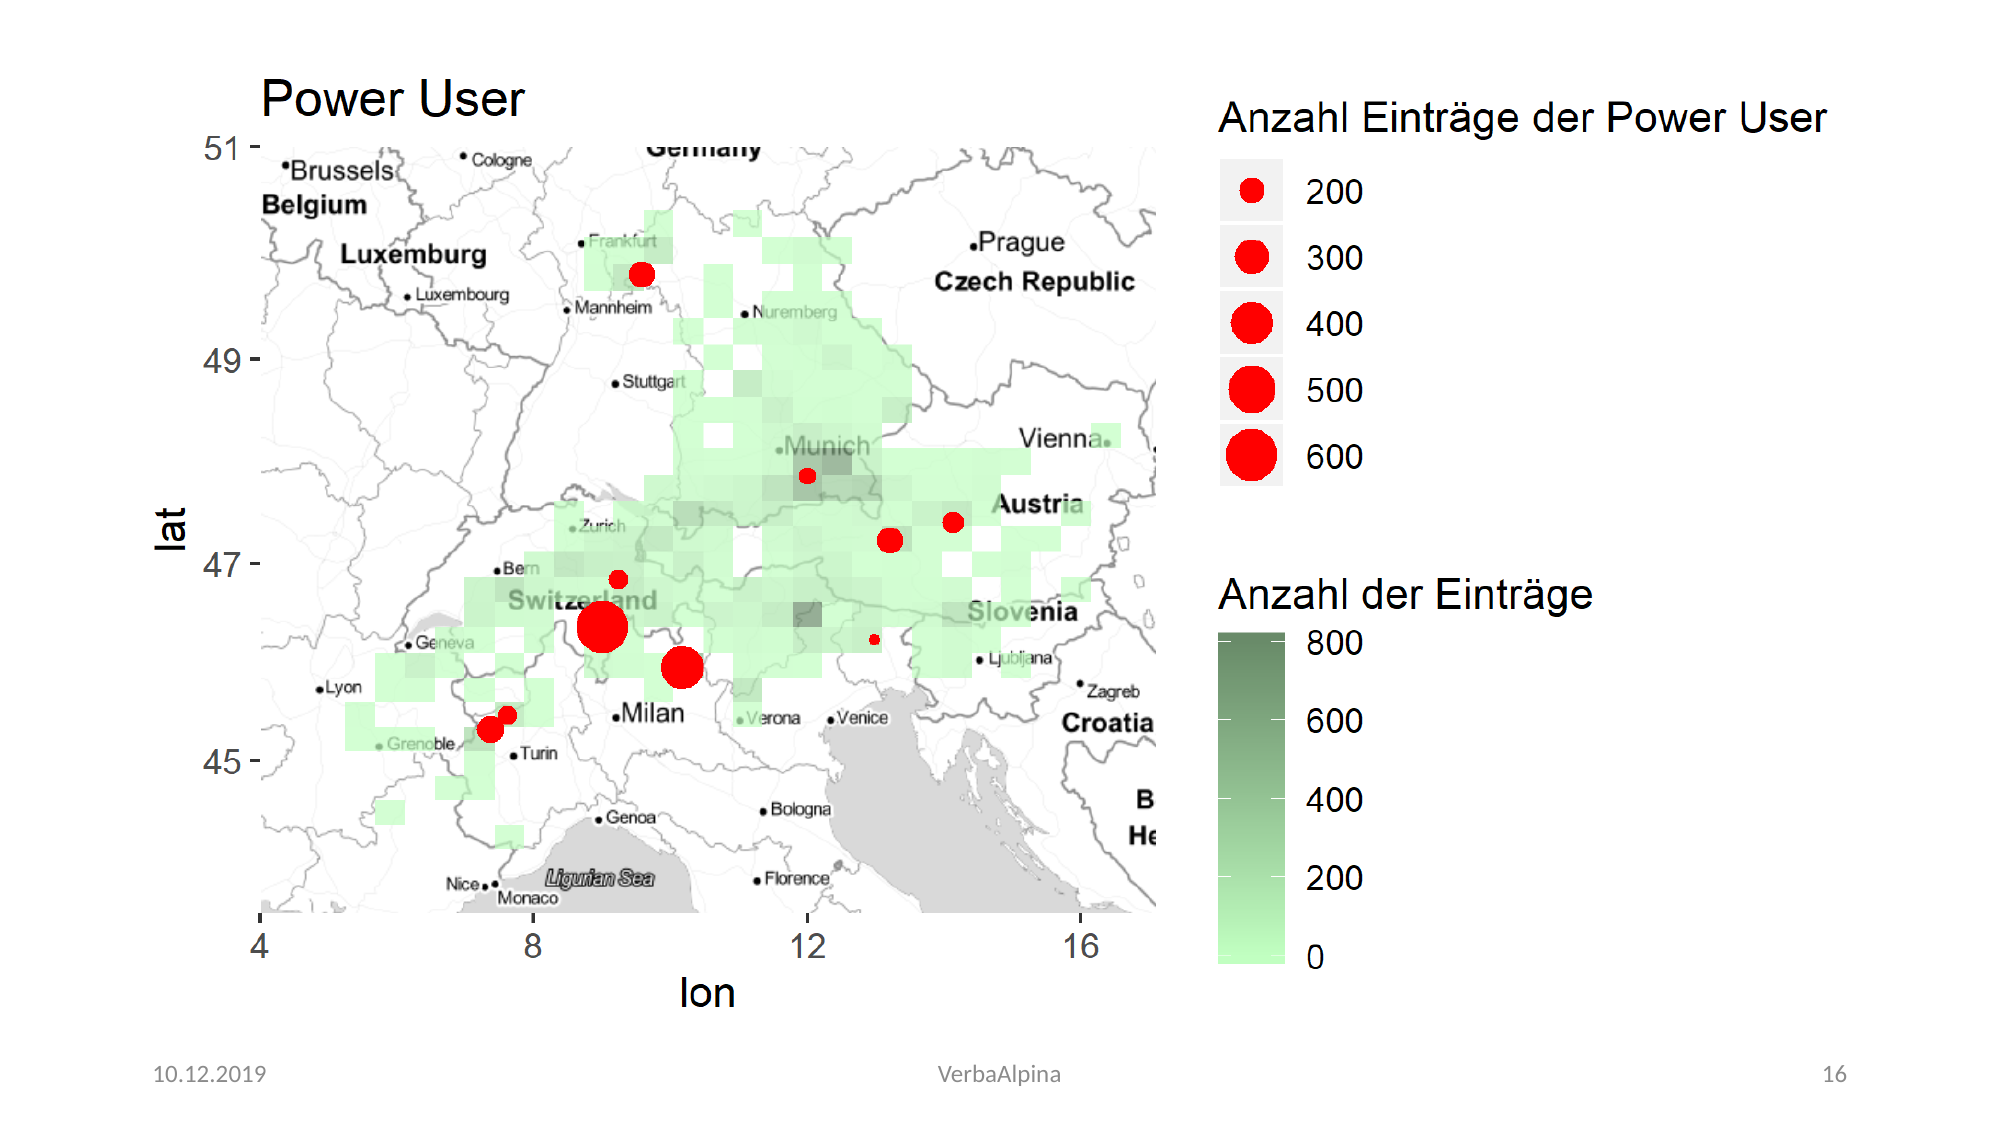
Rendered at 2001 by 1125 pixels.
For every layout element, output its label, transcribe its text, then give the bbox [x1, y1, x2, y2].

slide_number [137, 1043, 588, 1103]
footer VerbaAlpina [662, 1043, 1338, 1103]
slide_number 16 [1412, 1043, 1863, 1103]
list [132, 0, 1868, 1043]
